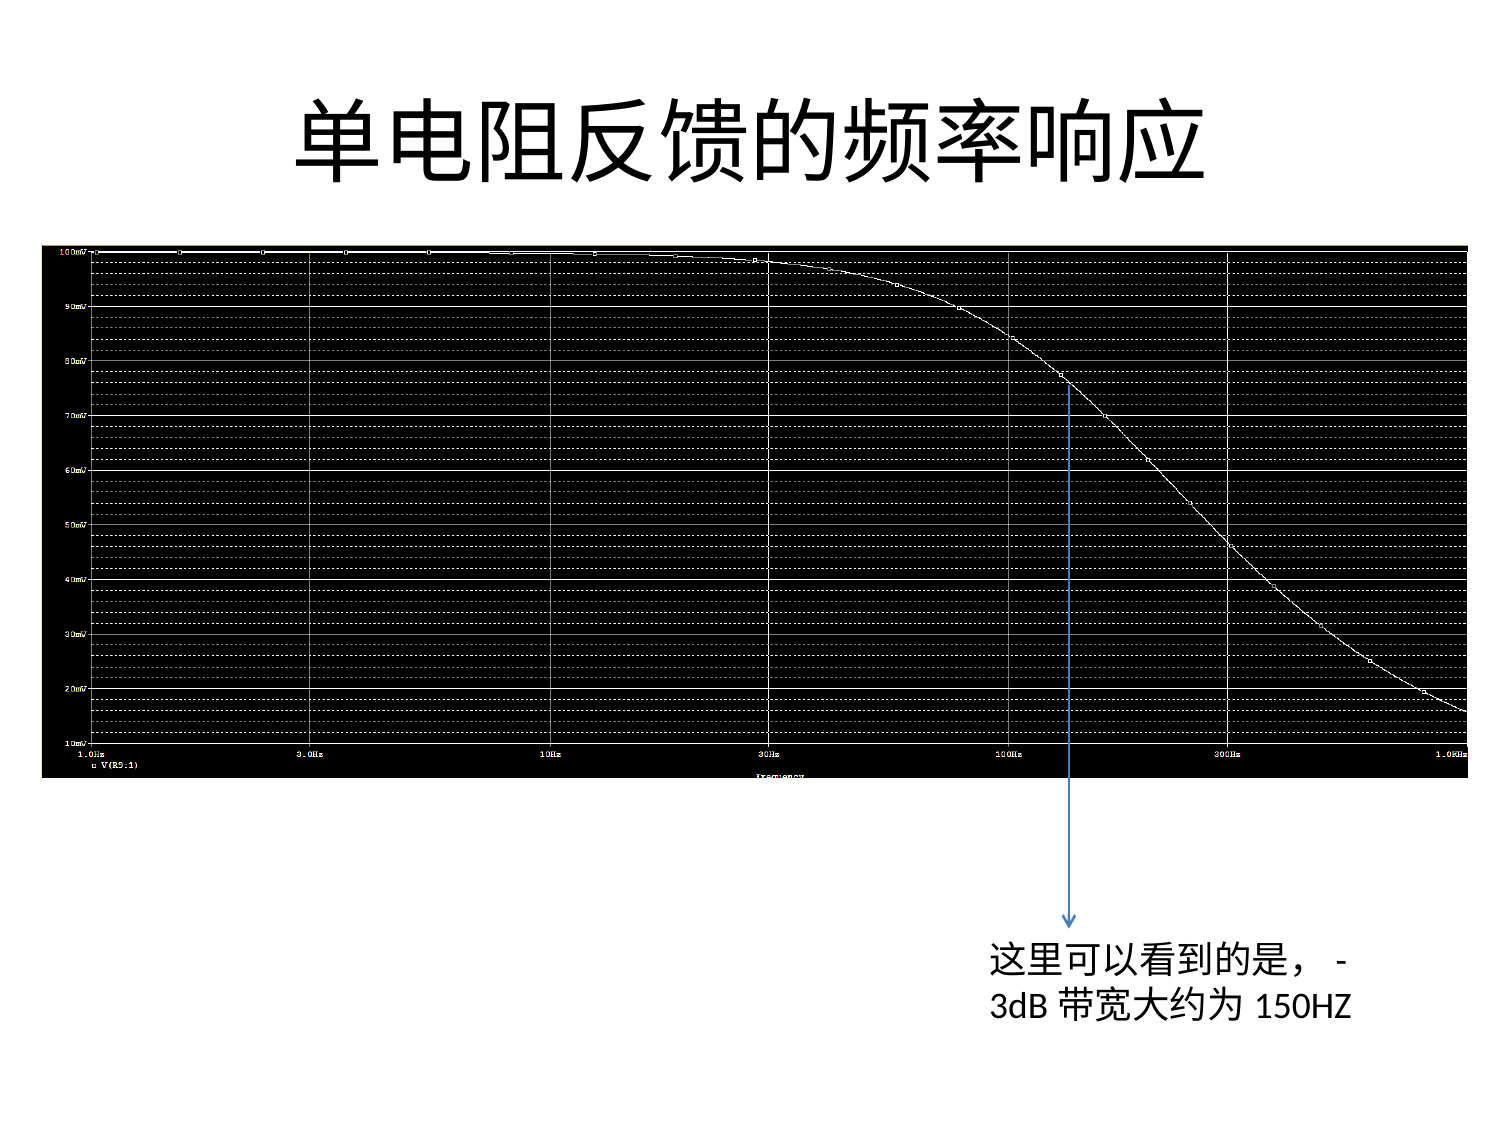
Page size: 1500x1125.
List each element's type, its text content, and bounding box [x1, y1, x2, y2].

picture [40, 239, 1468, 778]
title 单电阻反馈的频率响应 [75, 45, 1425, 233]
text_box 这里可以看到的是，-3dB带宽大约为150HZ [974, 928, 1376, 1034]
